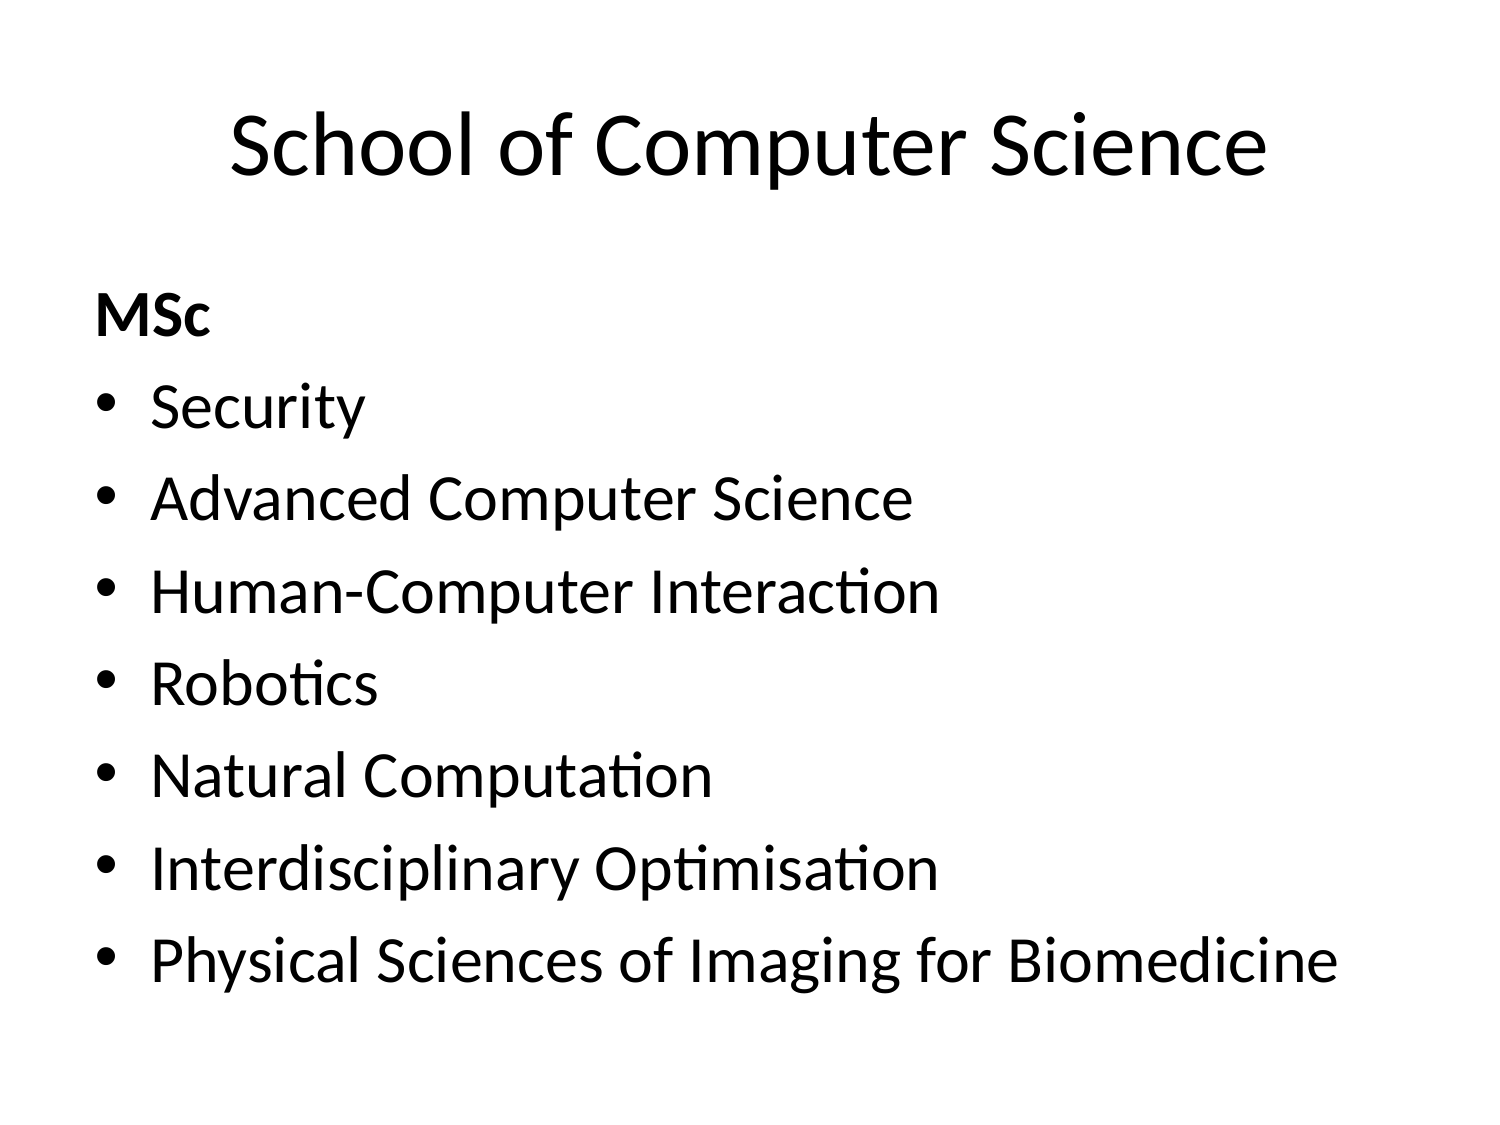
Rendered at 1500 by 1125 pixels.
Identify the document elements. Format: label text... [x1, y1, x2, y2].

title School of Computer Science [75, 45, 1425, 233]
list MSc Security Advanced Computer Science Human-Computer Interaction Robotics Natural Computation Interdisciplinary Optimisation Physical Sciences of Imaging for Biomedicine [79, 262, 1430, 1005]
